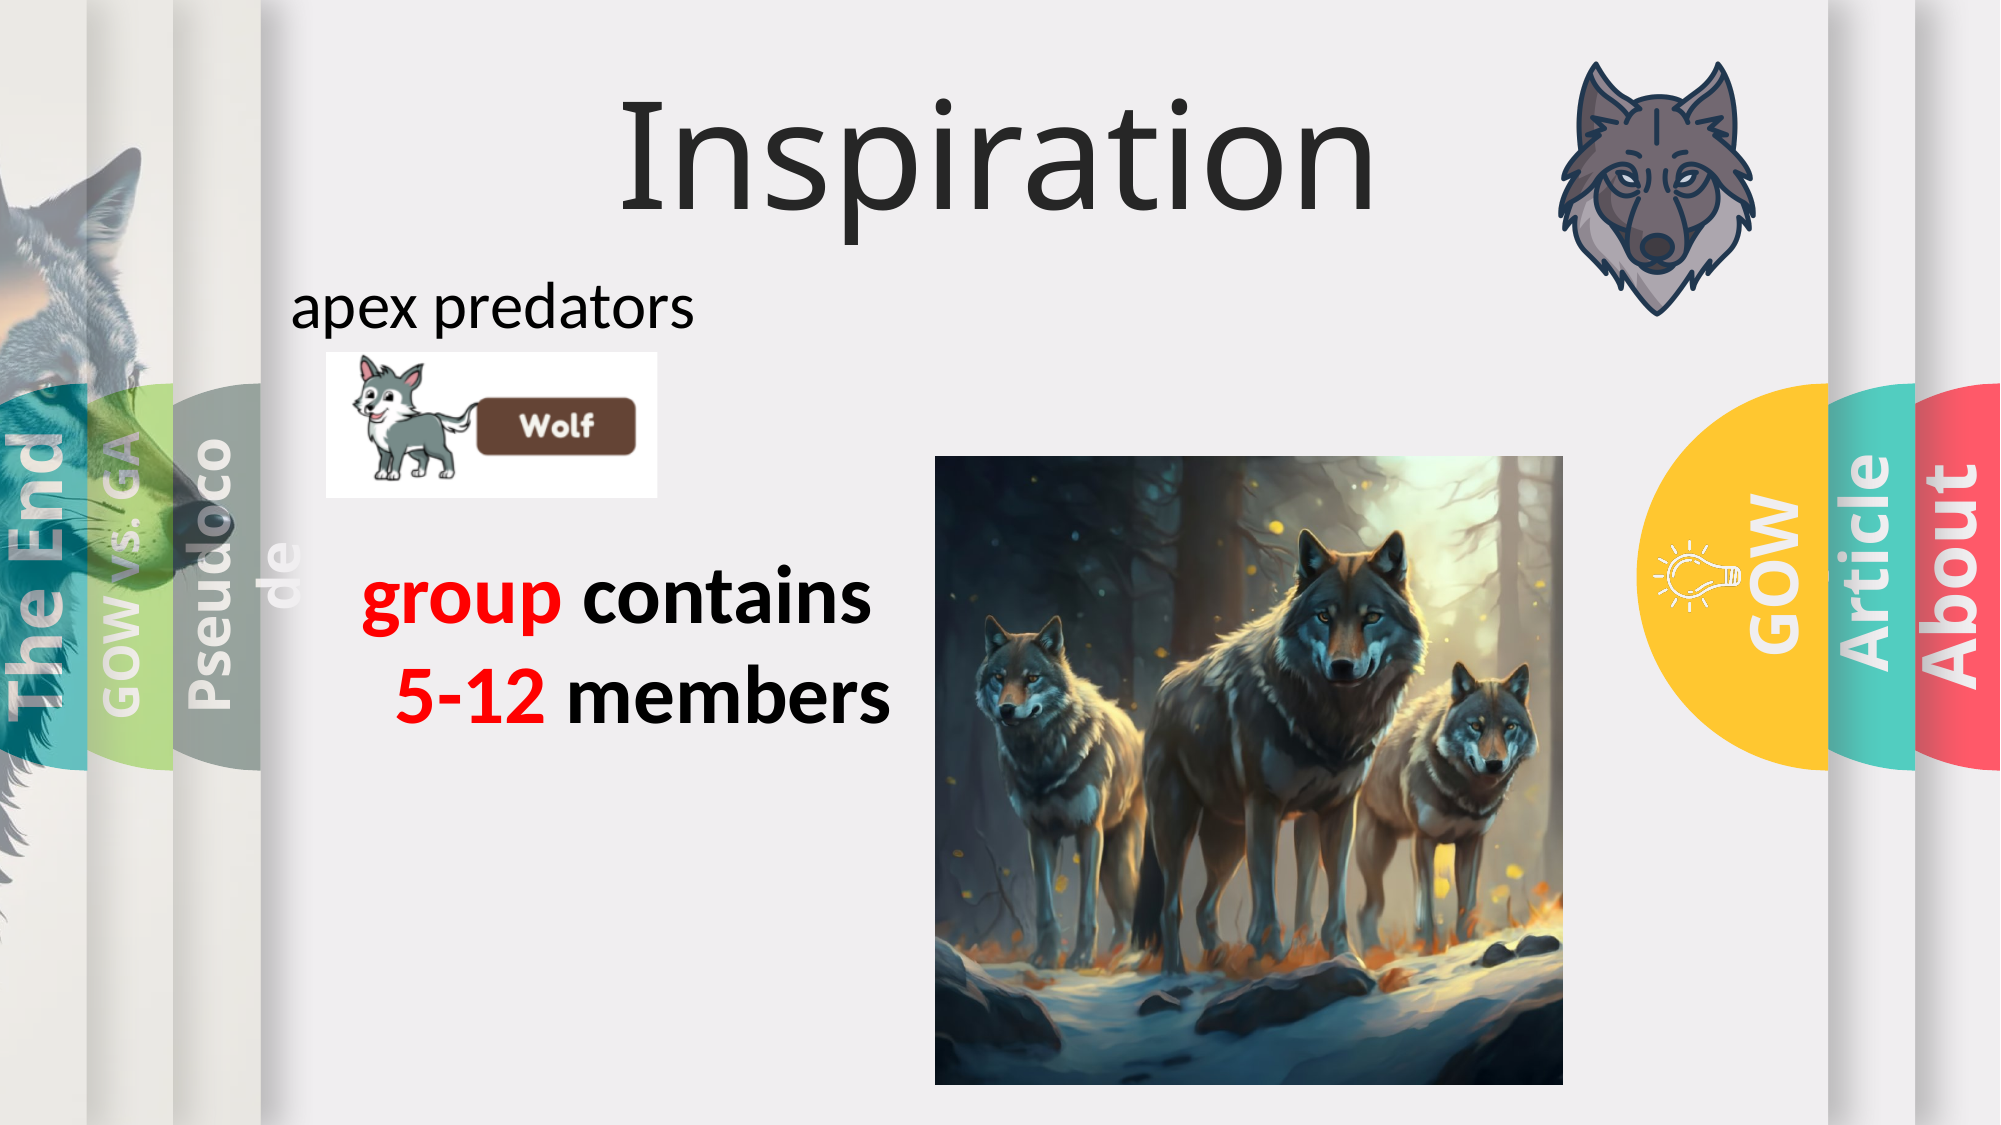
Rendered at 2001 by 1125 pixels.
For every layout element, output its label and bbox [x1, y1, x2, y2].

text_box [261, 0, 1829, 1125]
picture [0, 0, 261, 1125]
picture [1529, 61, 1785, 317]
picture [325, 352, 658, 498]
picture [935, 456, 1563, 1085]
text_box [1829, 0, 1916, 1125]
text_box [1916, 0, 2000, 1125]
